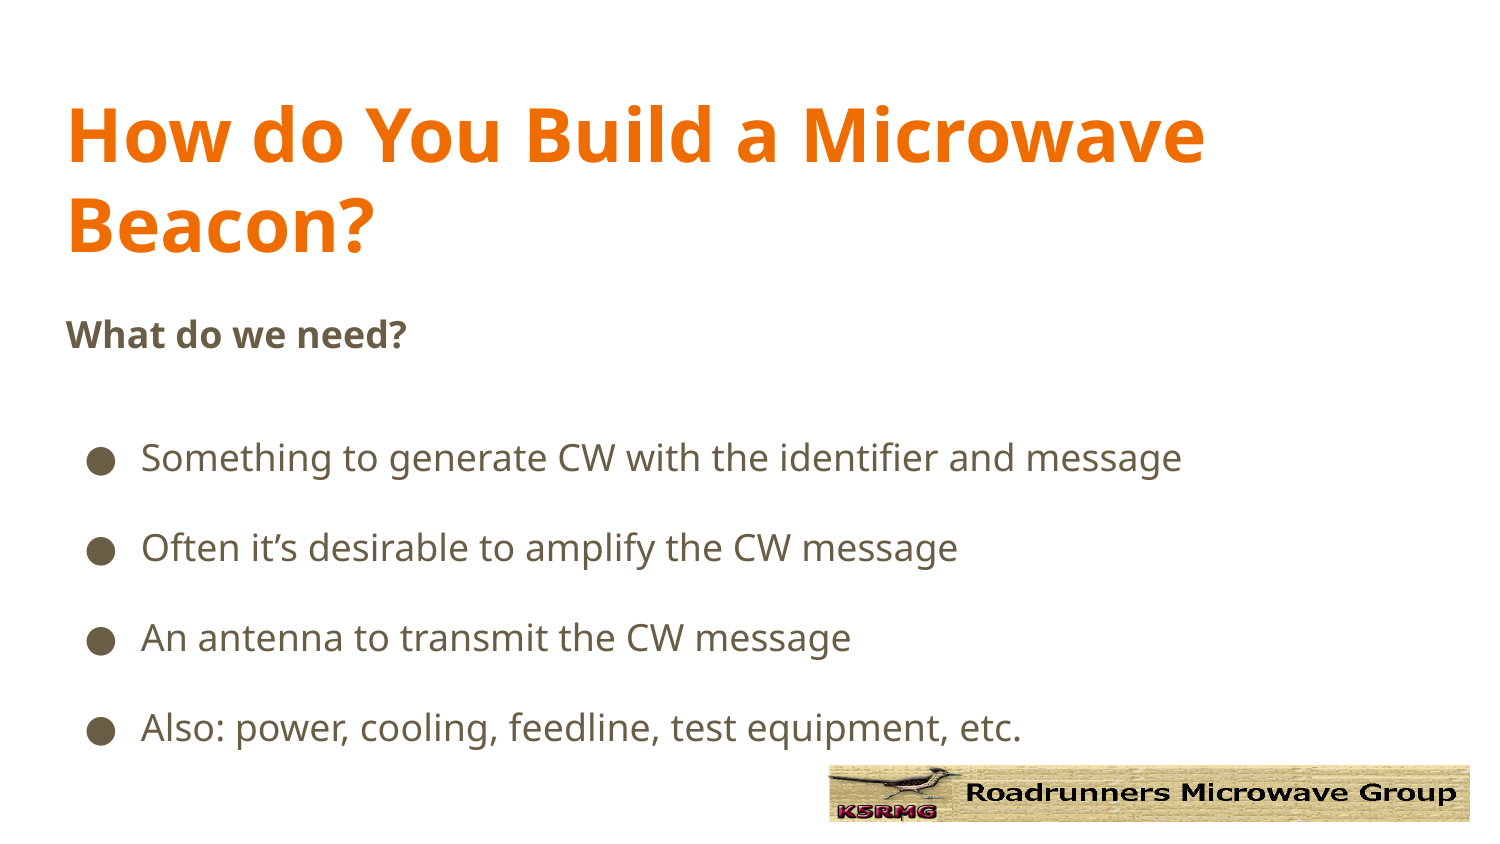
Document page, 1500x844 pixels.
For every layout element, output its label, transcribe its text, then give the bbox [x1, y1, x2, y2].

text_box How do You Build a Microwave Beacon? [51, 72, 1449, 189]
text_box What do we need? Something to generate CW with the identifier and message Often it’s desirable to amplify the CW message An antenna to transmit the CW message Also: power, cooling, feedline, test equipment, etc. [51, 295, 1449, 767]
picture [827, 764, 1471, 822]
